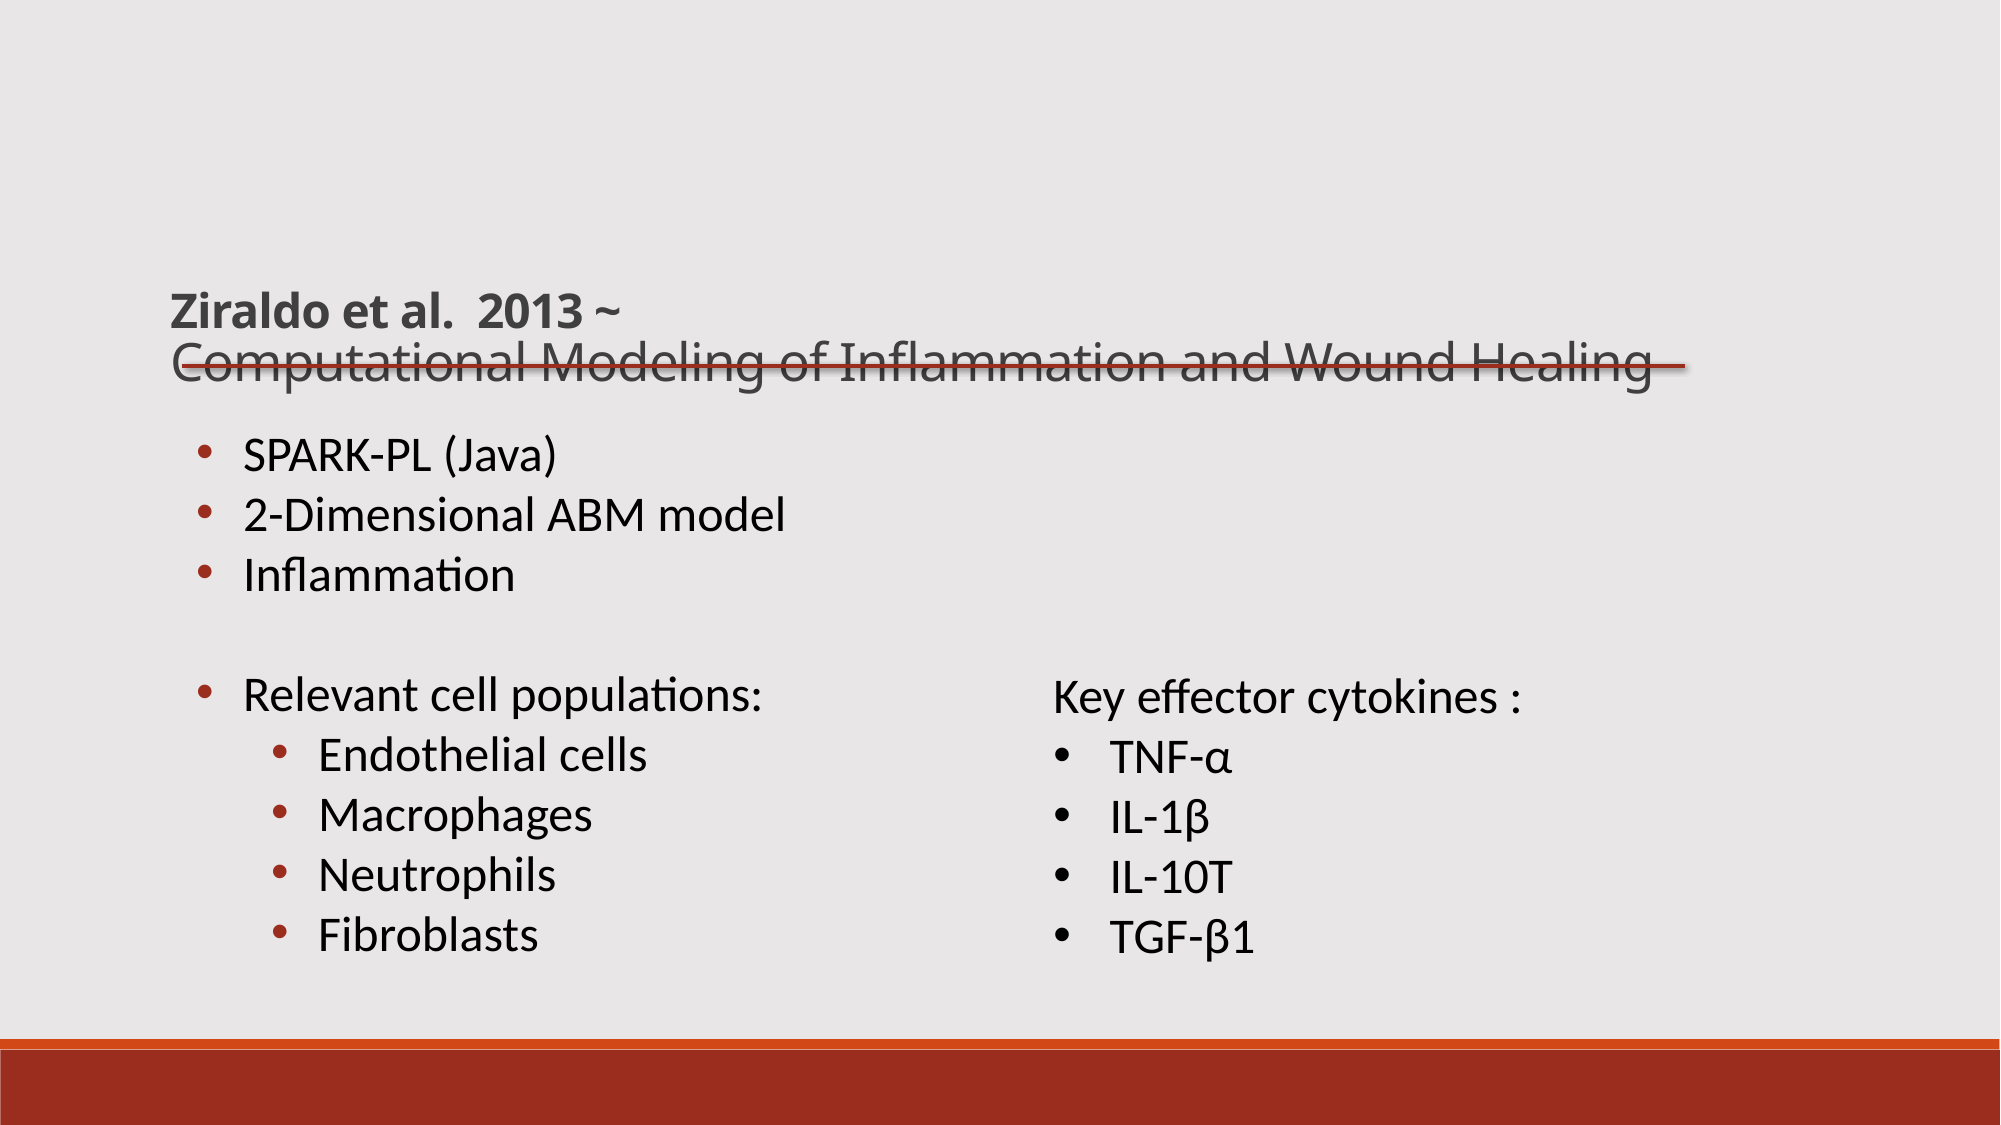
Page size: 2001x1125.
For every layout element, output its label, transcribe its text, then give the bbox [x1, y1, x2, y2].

title Ziraldo et al. 2013 ~ Computational Modeling of Inflammation and Wound Healing [155, 226, 1922, 464]
text_box [155, 365, 878, 432]
text_box Key effector cytokines : TNF-α IL-1β IL-10T TGF-β1 [1038, 656, 1676, 972]
text_box SPARK-PL (Java) 2-Dimensional ABM model Inflammation Relevant cell populations: Endothelial cells Macrophages Neutrophils Fibroblasts [181, 414, 944, 969]
